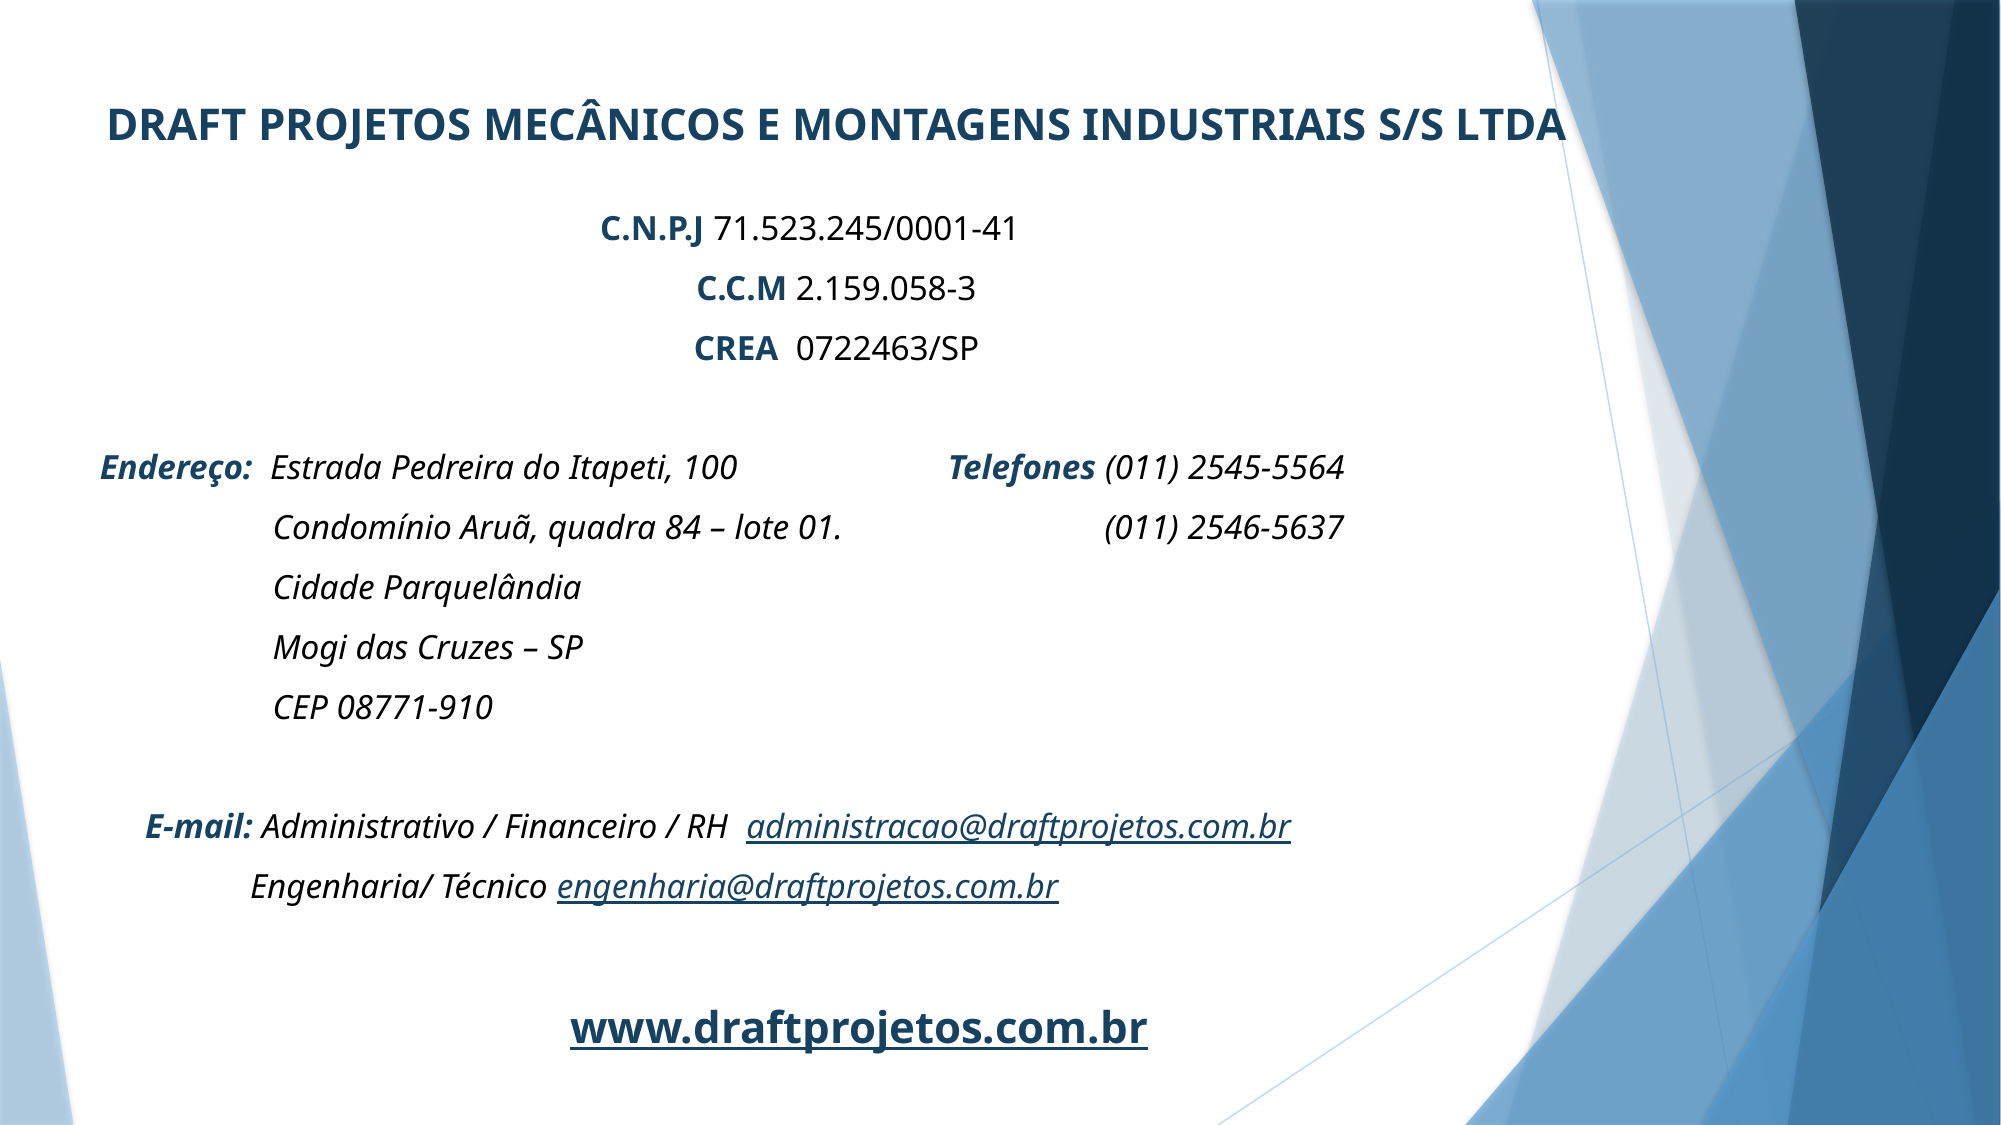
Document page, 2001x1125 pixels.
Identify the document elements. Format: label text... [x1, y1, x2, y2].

text_box DRAFT PROJETOS MECÂNICOS E MONTAGENS INDUSTRIAIS S/S LTDA C.N.P.J 71.523.245/0001-41 C.C.M 2.159.058-3 CREA 0722463/SP Endereço: Estrada Pedreira do Itapeti, 100 Telefones (011) 2545-5564 Condomínio Aruã, quadra 84 – lote 01. (011) 2546-5637 Cidade Parquelândia Mogi das Cruzes – SP CEP 08771-910 E-mail: Administrativo / Financeiro / RH administracao@draftprojetos.com.br Engenharia/ Técnico engenharia@draftprojetos.com.br www.draftprojetos.com.br [55, 63, 1588, 1060]
